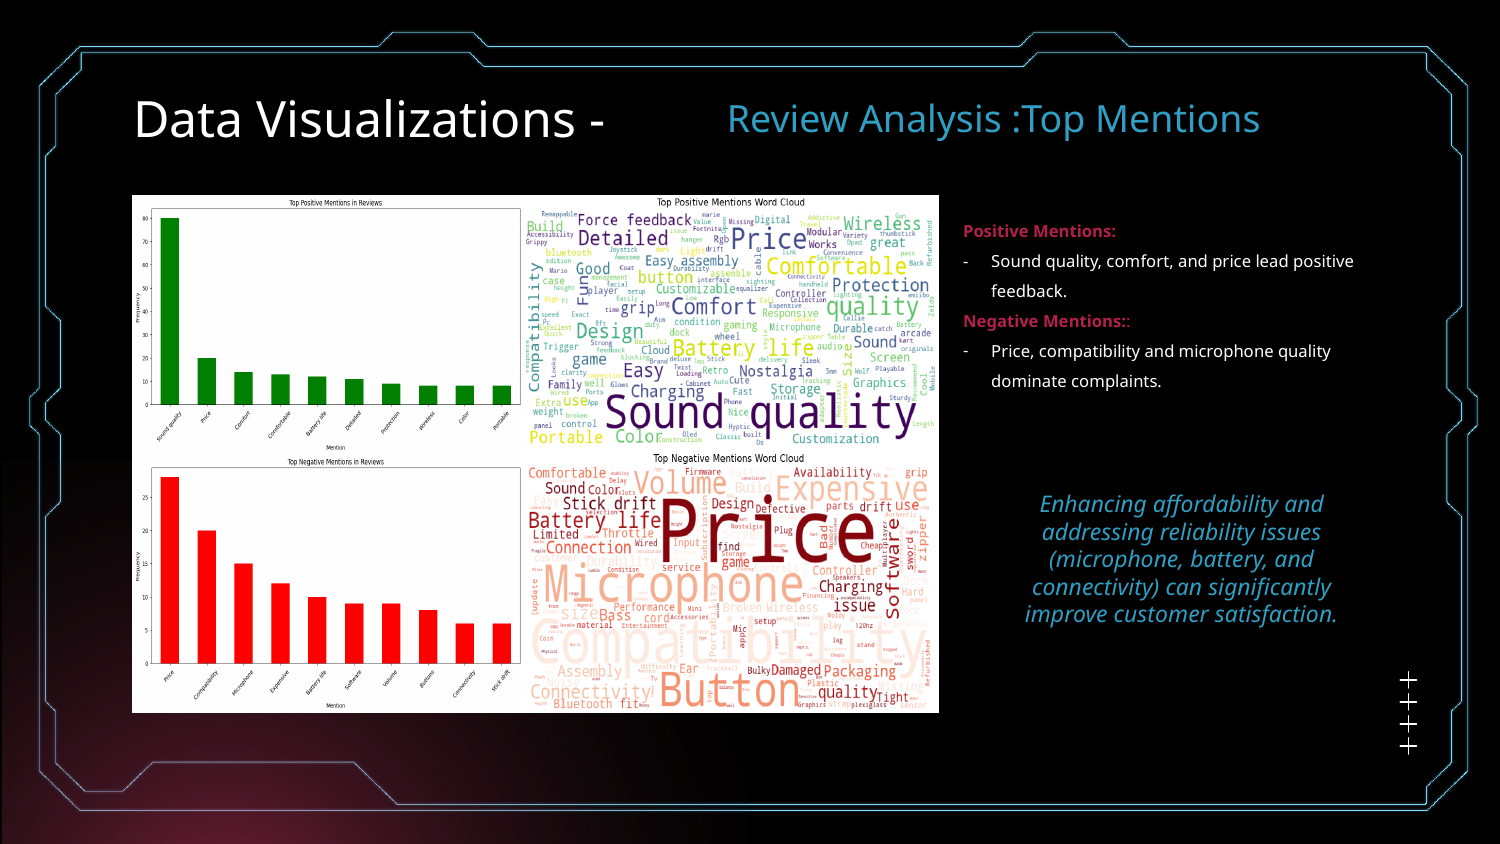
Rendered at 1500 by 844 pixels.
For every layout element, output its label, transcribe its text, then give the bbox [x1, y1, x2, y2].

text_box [132, 195, 939, 714]
text_box Review Analysis :Top Mentions [711, 80, 1438, 148]
list Positive Mentions: Sound quality, comfort, and price lead positive feedback. Negative Mentions:: Price, compatibility and microphone quality dominate complaints. [948, 195, 1398, 432]
picture [0, 0, 1500, 844]
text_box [1397, 668, 1420, 758]
title Data Visualizations - [118, 72, 736, 167]
text_box Enhancing affordability and addressing reliability issues (microphone, battery, and connectivity) can significantly improve customer satisfaction. [996, 474, 1368, 649]
